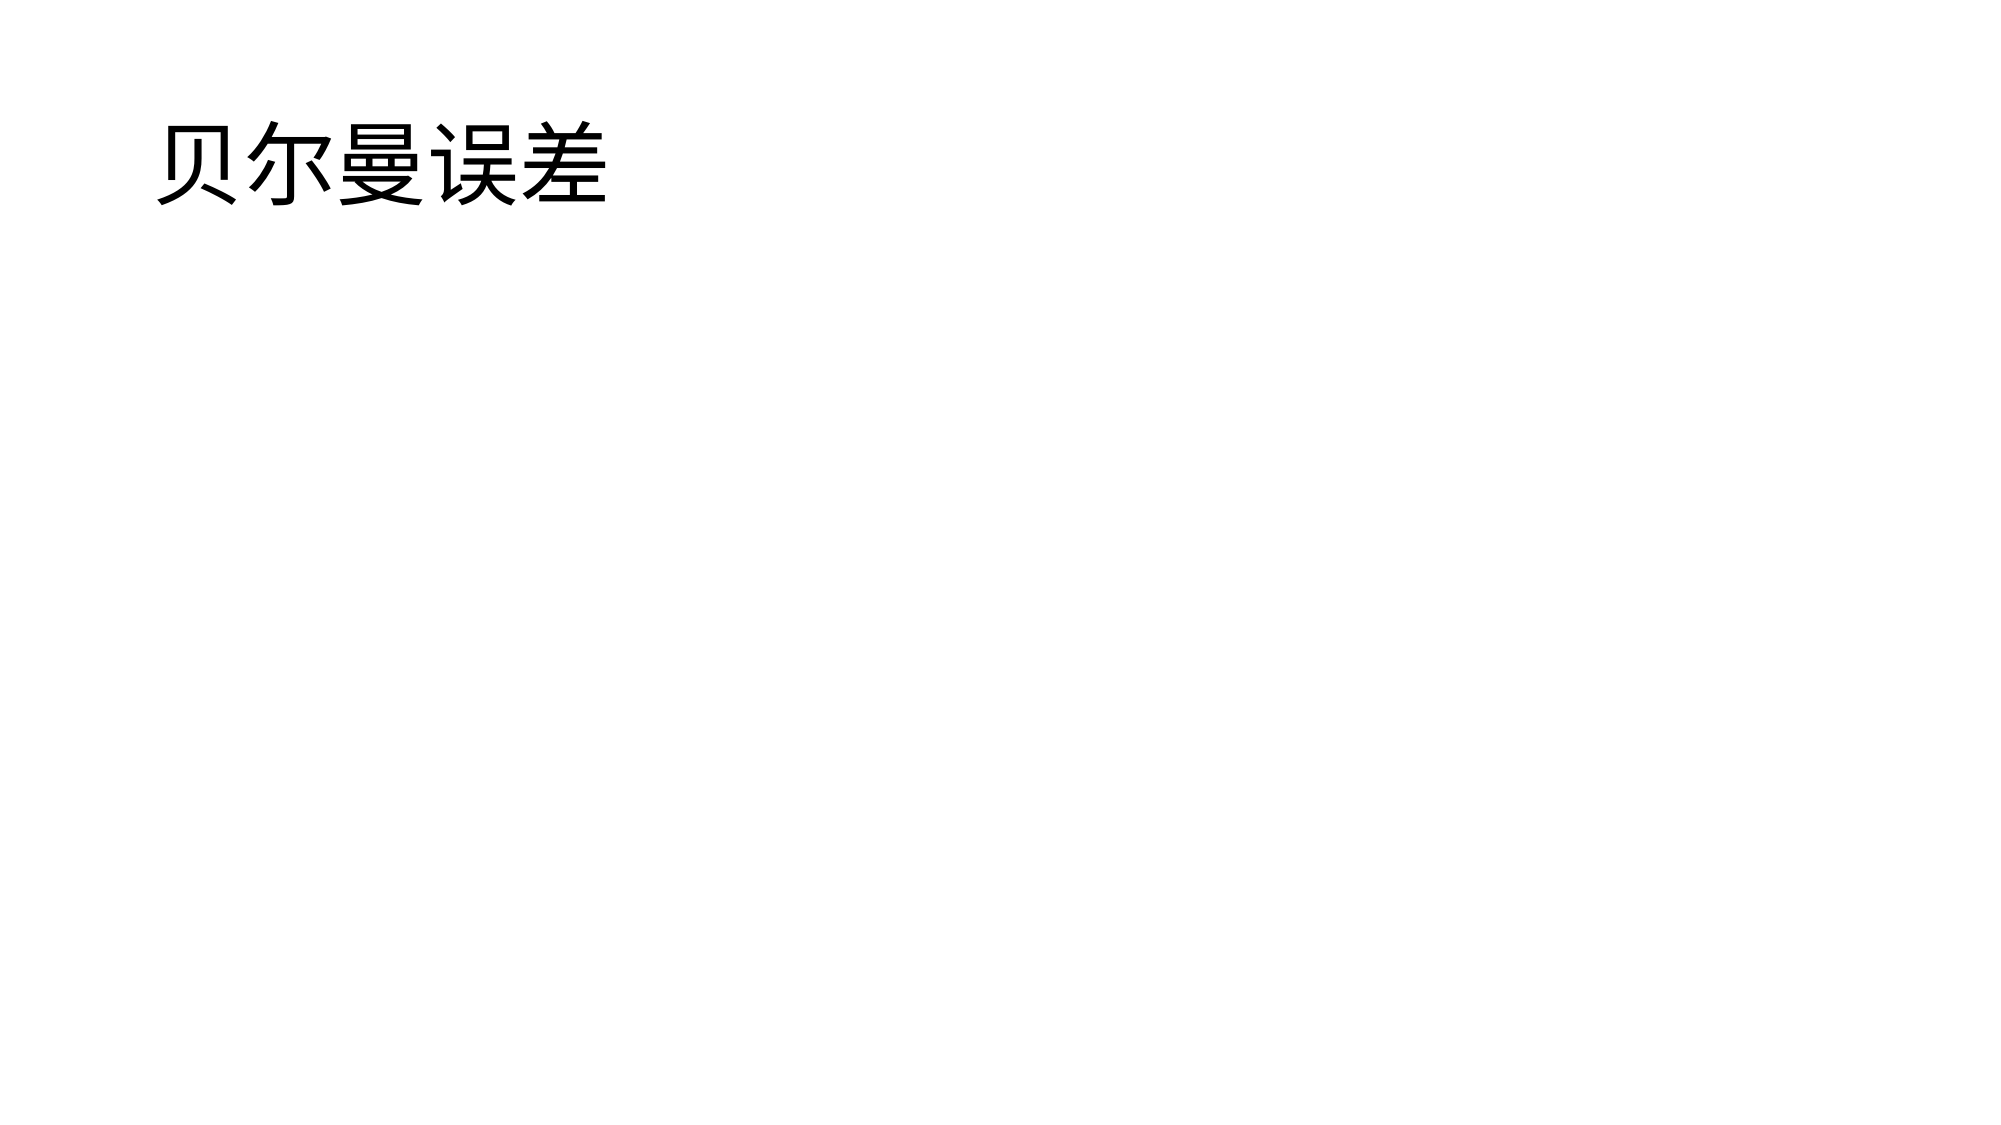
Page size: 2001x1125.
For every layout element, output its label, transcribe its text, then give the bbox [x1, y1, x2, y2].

title 贝尔曼误差 [137, 59, 1863, 278]
